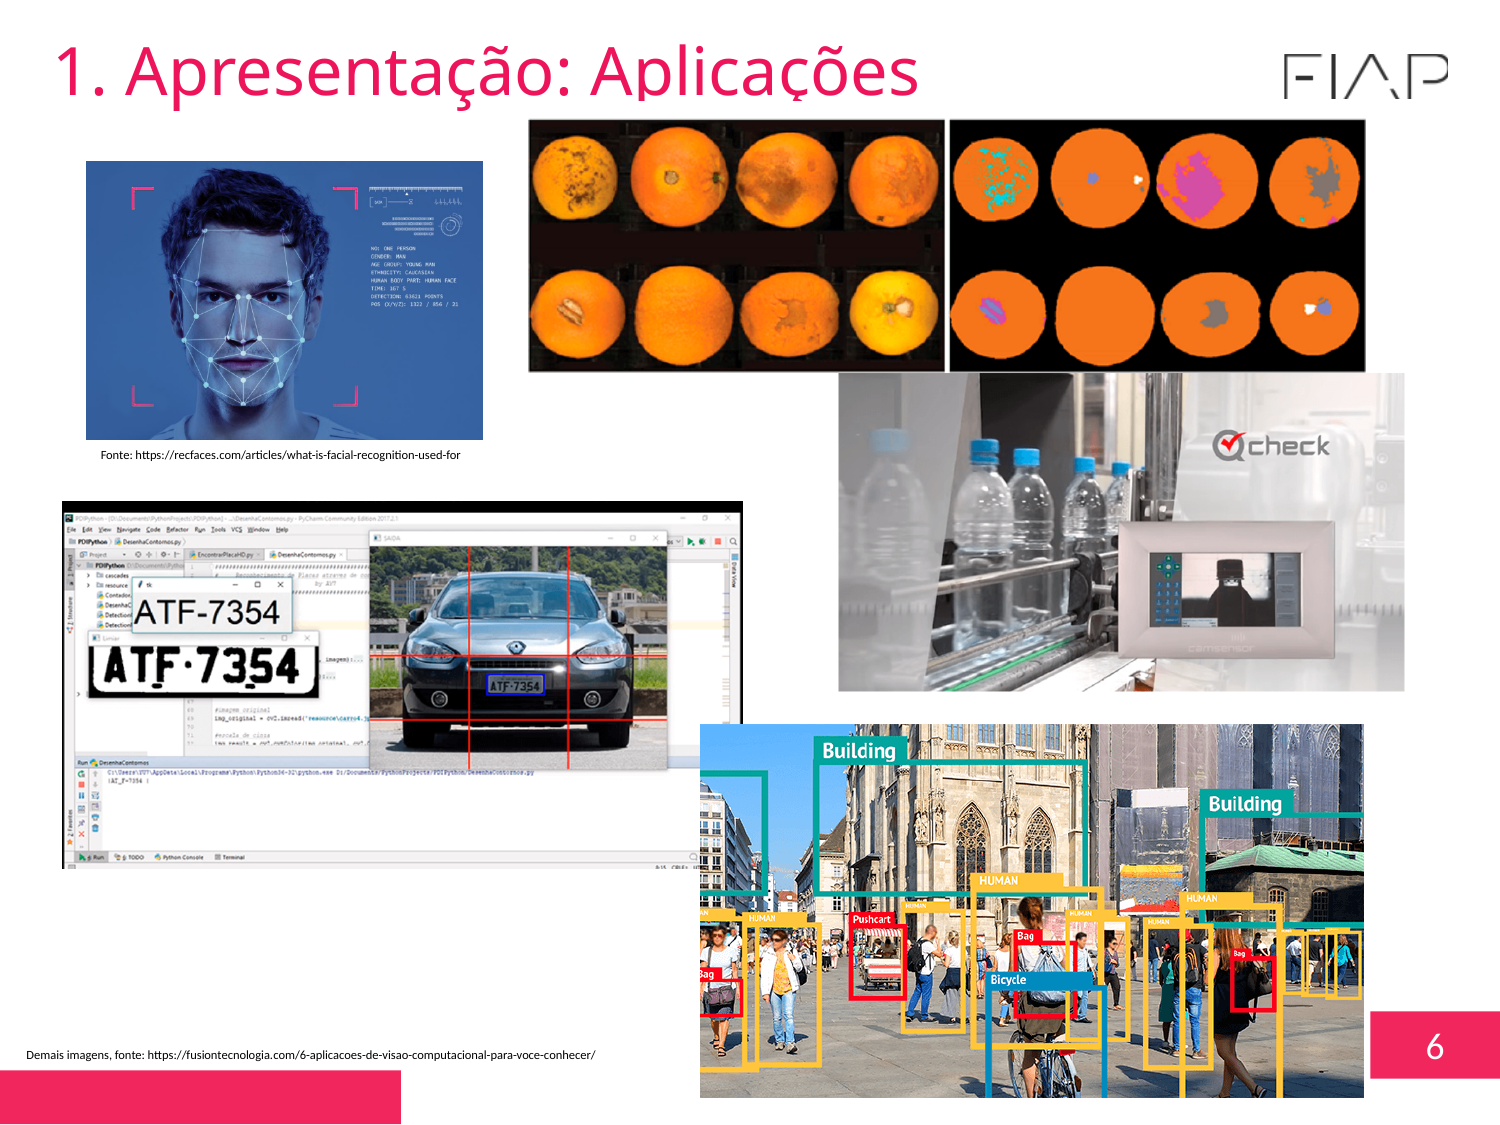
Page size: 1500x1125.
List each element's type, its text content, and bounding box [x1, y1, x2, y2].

picture [53, 501, 1364, 1098]
text_box Demais imagens, fonte: https://fusiontecnologia.com/6-aplicacoes-de-visao-computacional-para-voce-conhecer/ [11, 1040, 700, 1070]
picture [992, 991, 1101, 1098]
picture [86, 161, 483, 440]
text_box 1. Apresentação: Aplicações [37, 21, 1353, 117]
text_box Fonte: https://recfaces.com/articles/what-is-facial-recognition-used-for [86, 439, 504, 470]
picture [513, 101, 1411, 693]
